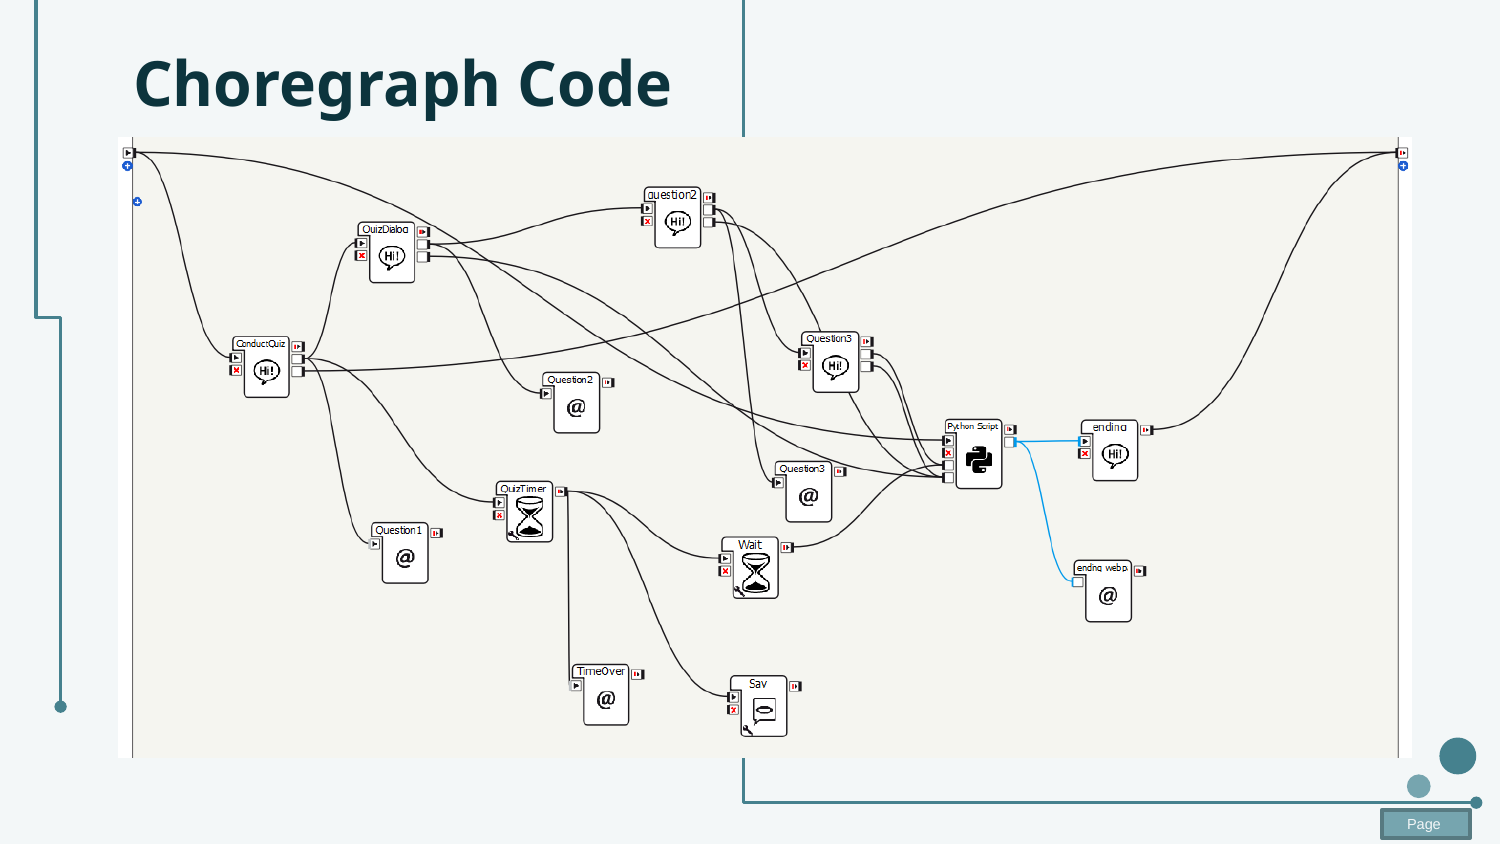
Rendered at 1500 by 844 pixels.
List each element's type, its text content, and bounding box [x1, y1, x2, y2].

text_box Page [1380, 808, 1472, 840]
title Choregraph Code [118, 29, 1382, 124]
picture [117, 137, 1413, 758]
